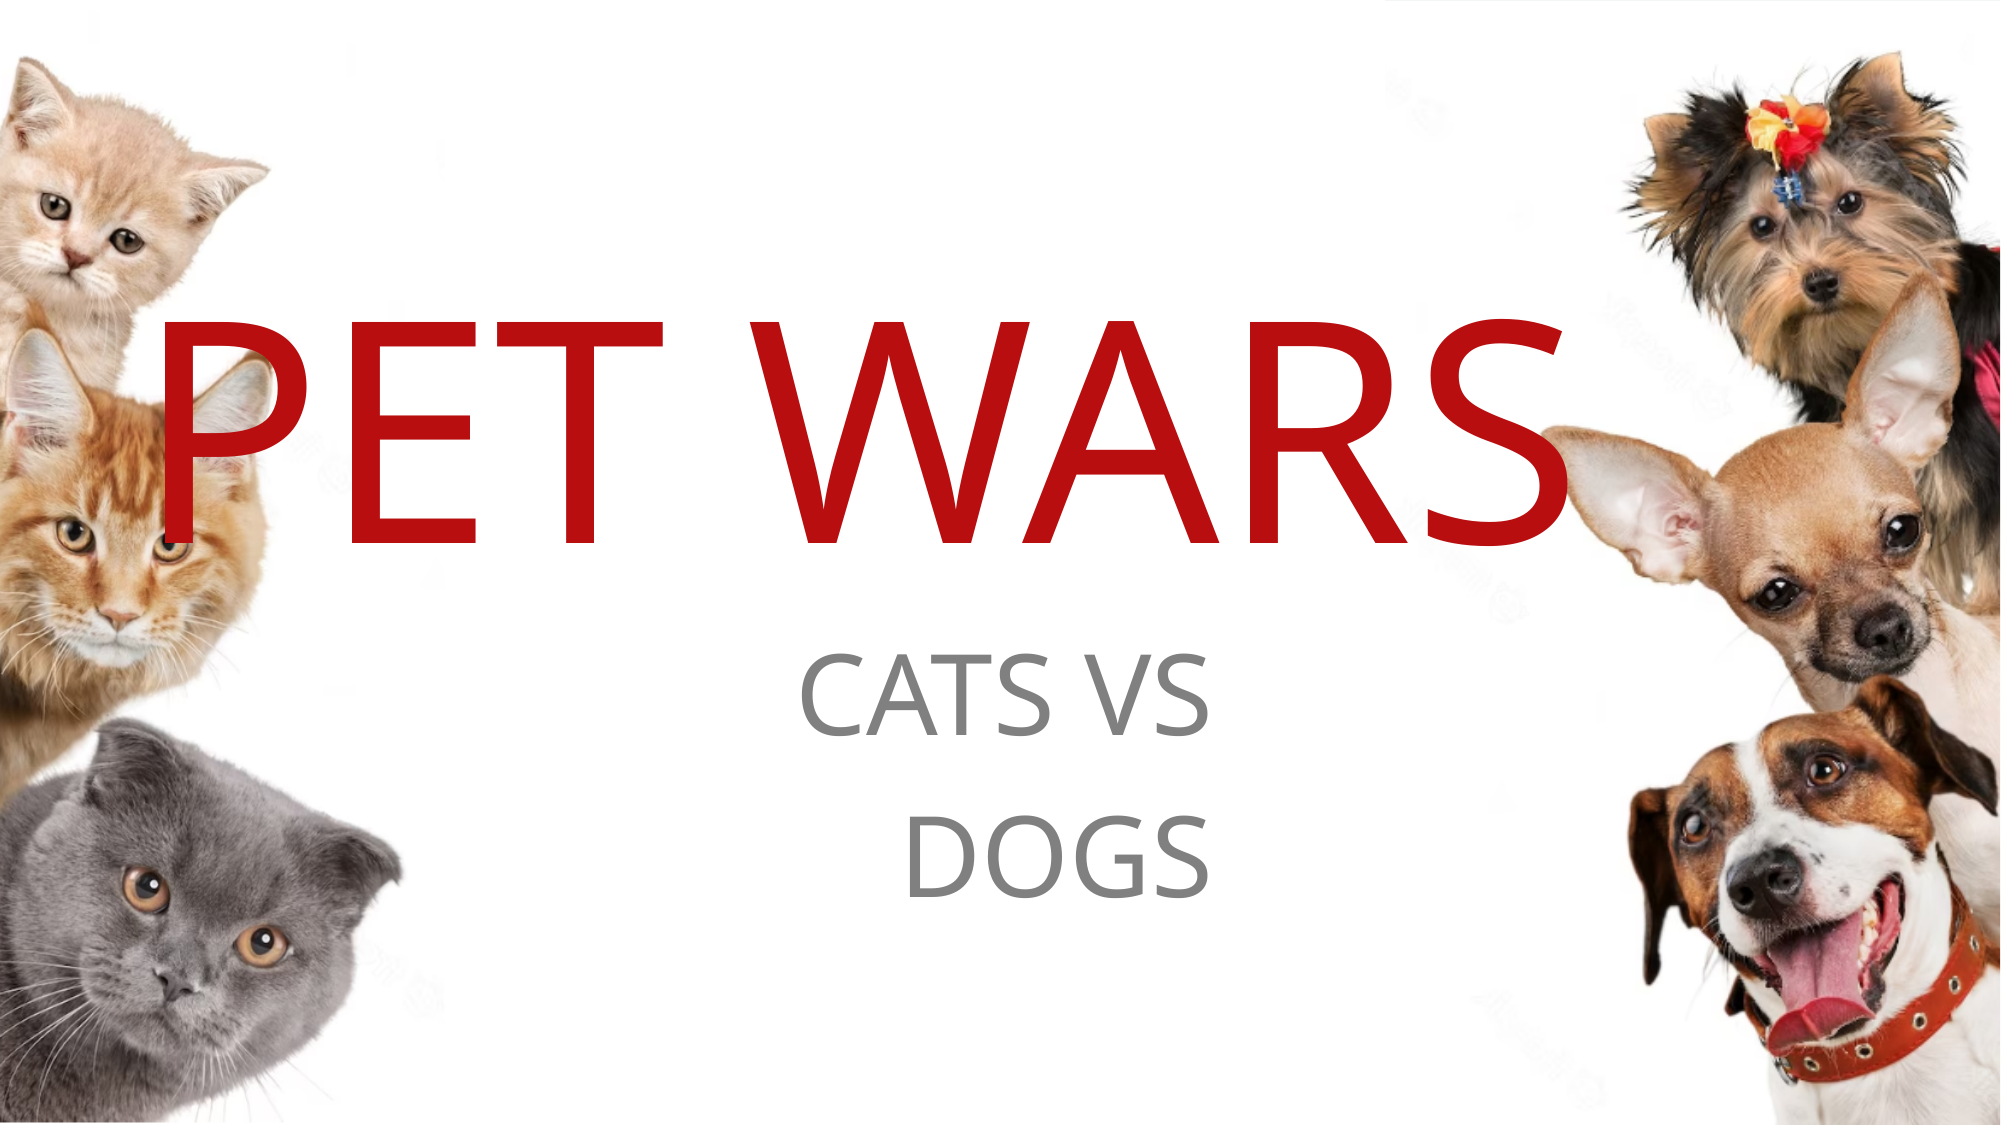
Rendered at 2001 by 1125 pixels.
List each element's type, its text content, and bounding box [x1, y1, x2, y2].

picture [0, 0, 446, 1125]
picture [1376, 0, 2001, 1125]
subtitle CATS vs DOGS [494, 588, 1229, 692]
title PET WARS [446, 238, 1376, 619]
